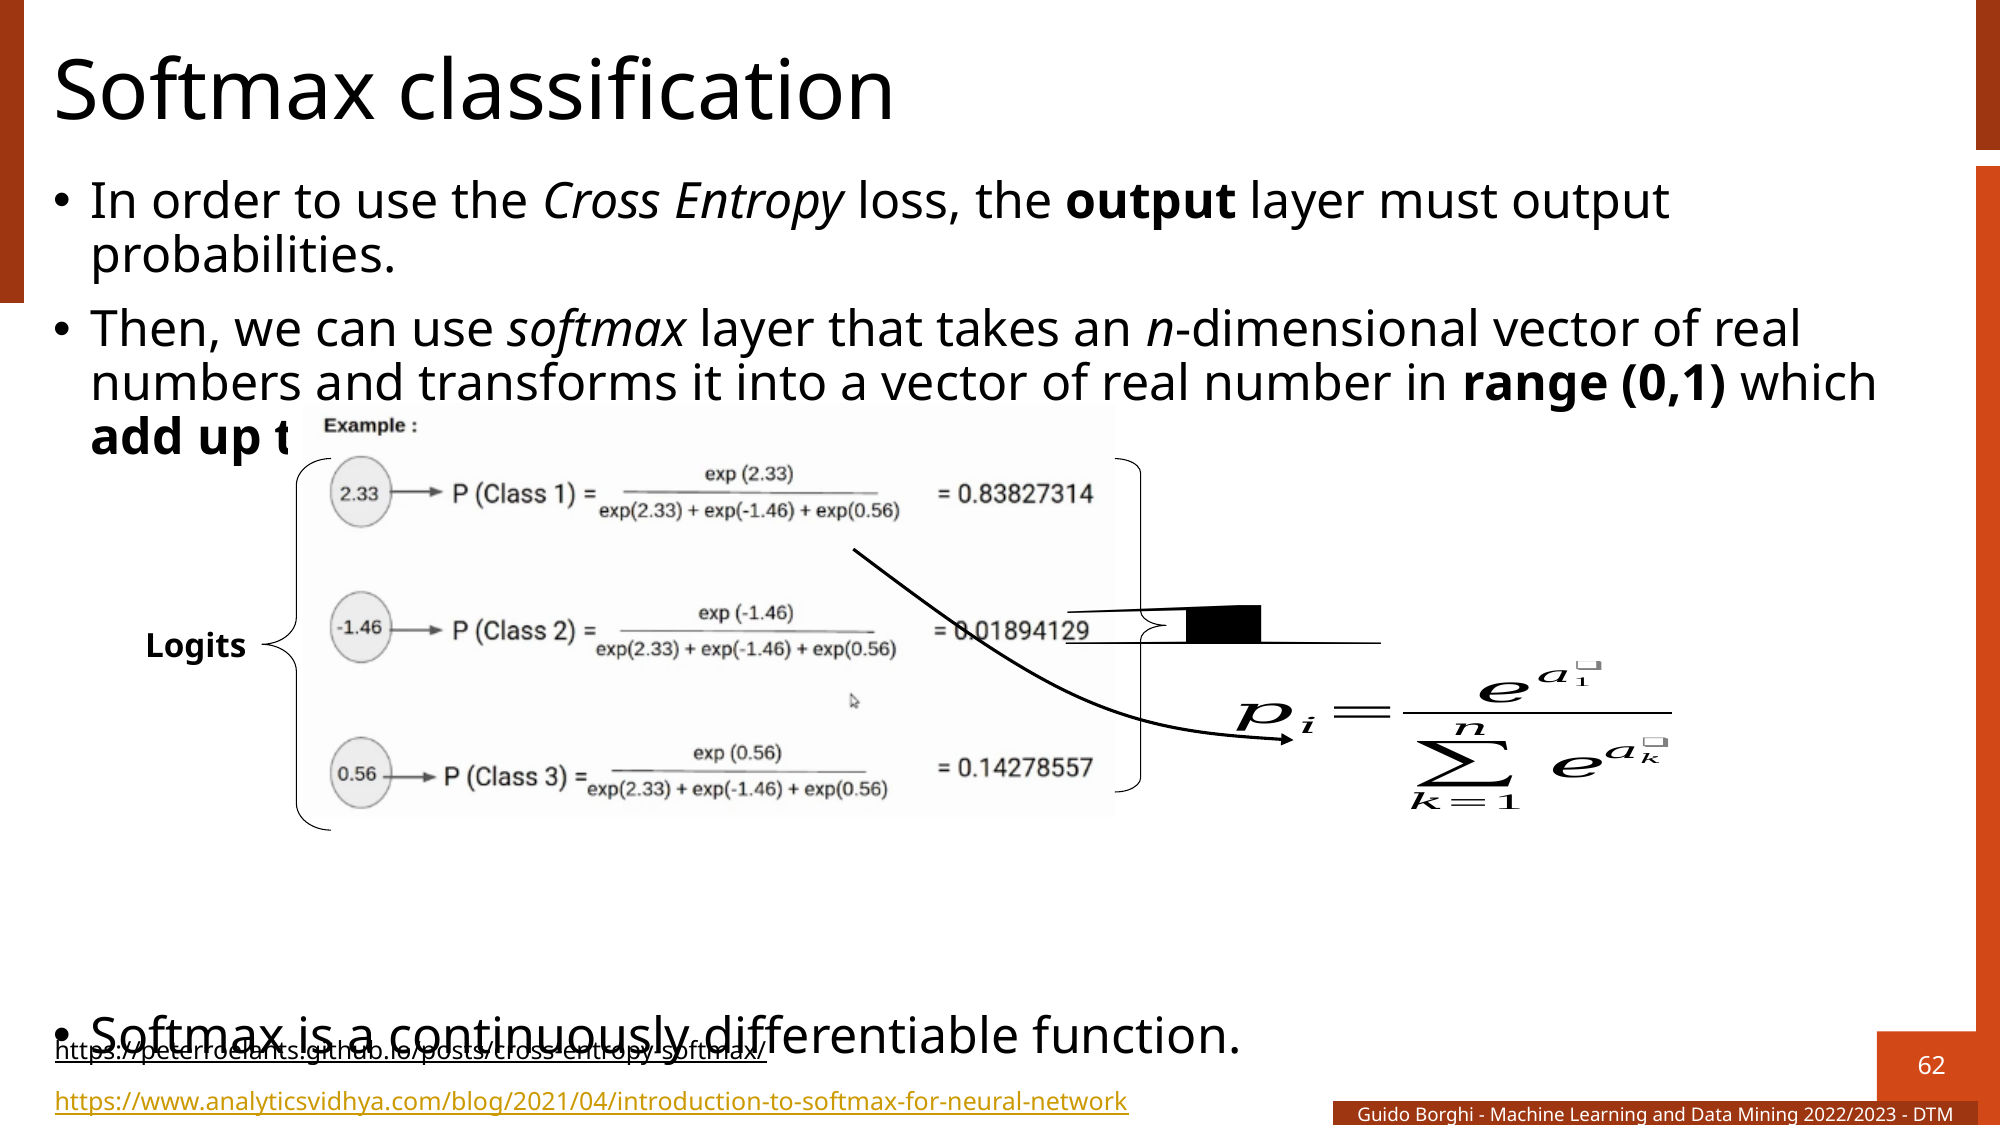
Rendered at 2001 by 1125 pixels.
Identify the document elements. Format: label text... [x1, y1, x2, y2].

text_box [261, 634, 288, 655]
list In order to use the Cross Entropy loss, the output layer must output probabilities. Then, we can use softmax layer that takes an n-dimensional vector of real numbers and transforms it into a vector of real number in range (0,1) which add up to 1. Softmax is a continuously differentiable function. [38, 167, 1952, 1014]
slide_number 62 [1876, 1031, 1987, 1103]
text_box [300, 817, 332, 831]
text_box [288, 403, 1435, 817]
list https://peterroelants.github.io/posts/cross-entropy-softmax/ https://www.analyticsvidhya.com/blog/2021/04/introduction-to-softmax-for-neural-network [39, 1027, 1863, 1099]
text_box Logits [102, 616, 288, 672]
title Softmax classification [38, 36, 1952, 150]
